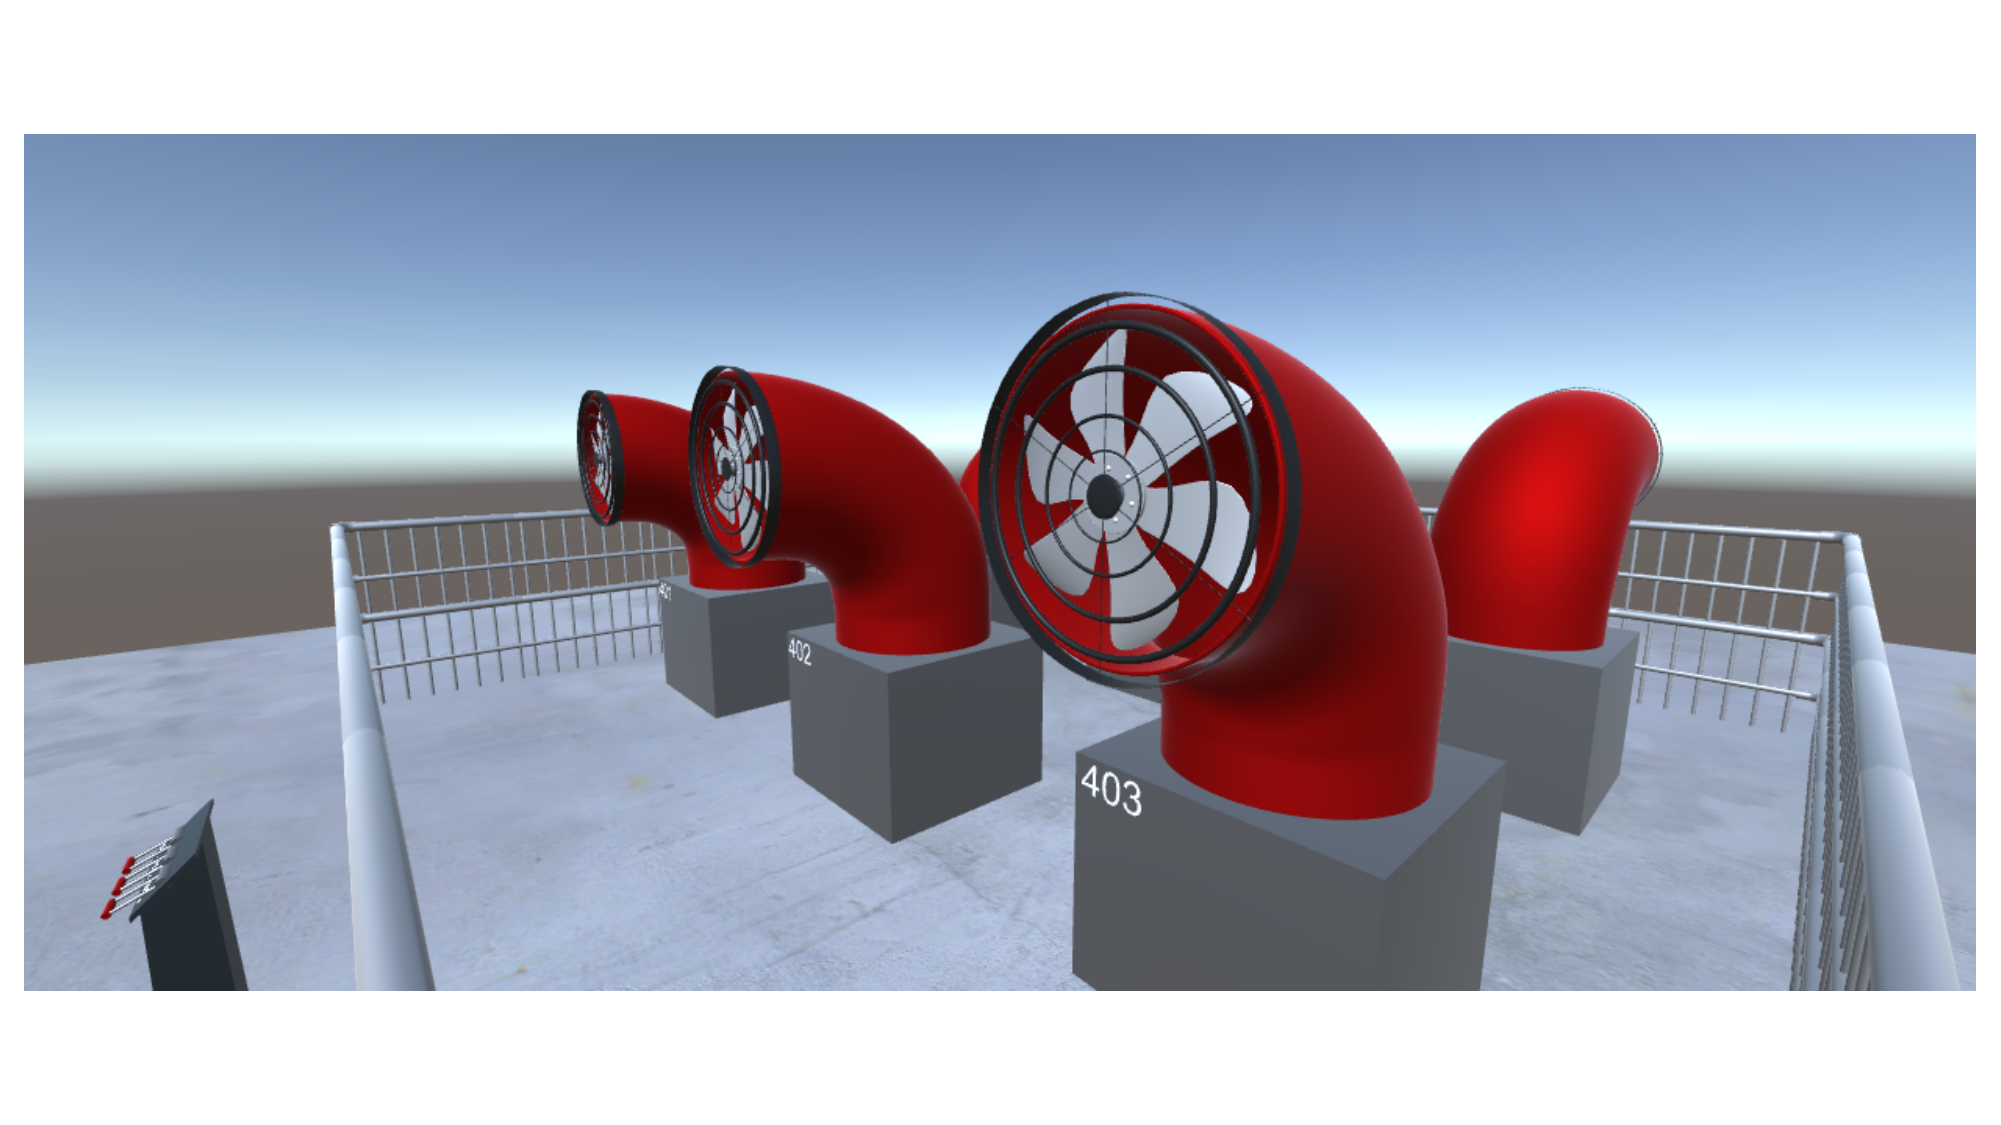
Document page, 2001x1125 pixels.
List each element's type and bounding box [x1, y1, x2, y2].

picture [24, 134, 1976, 991]
